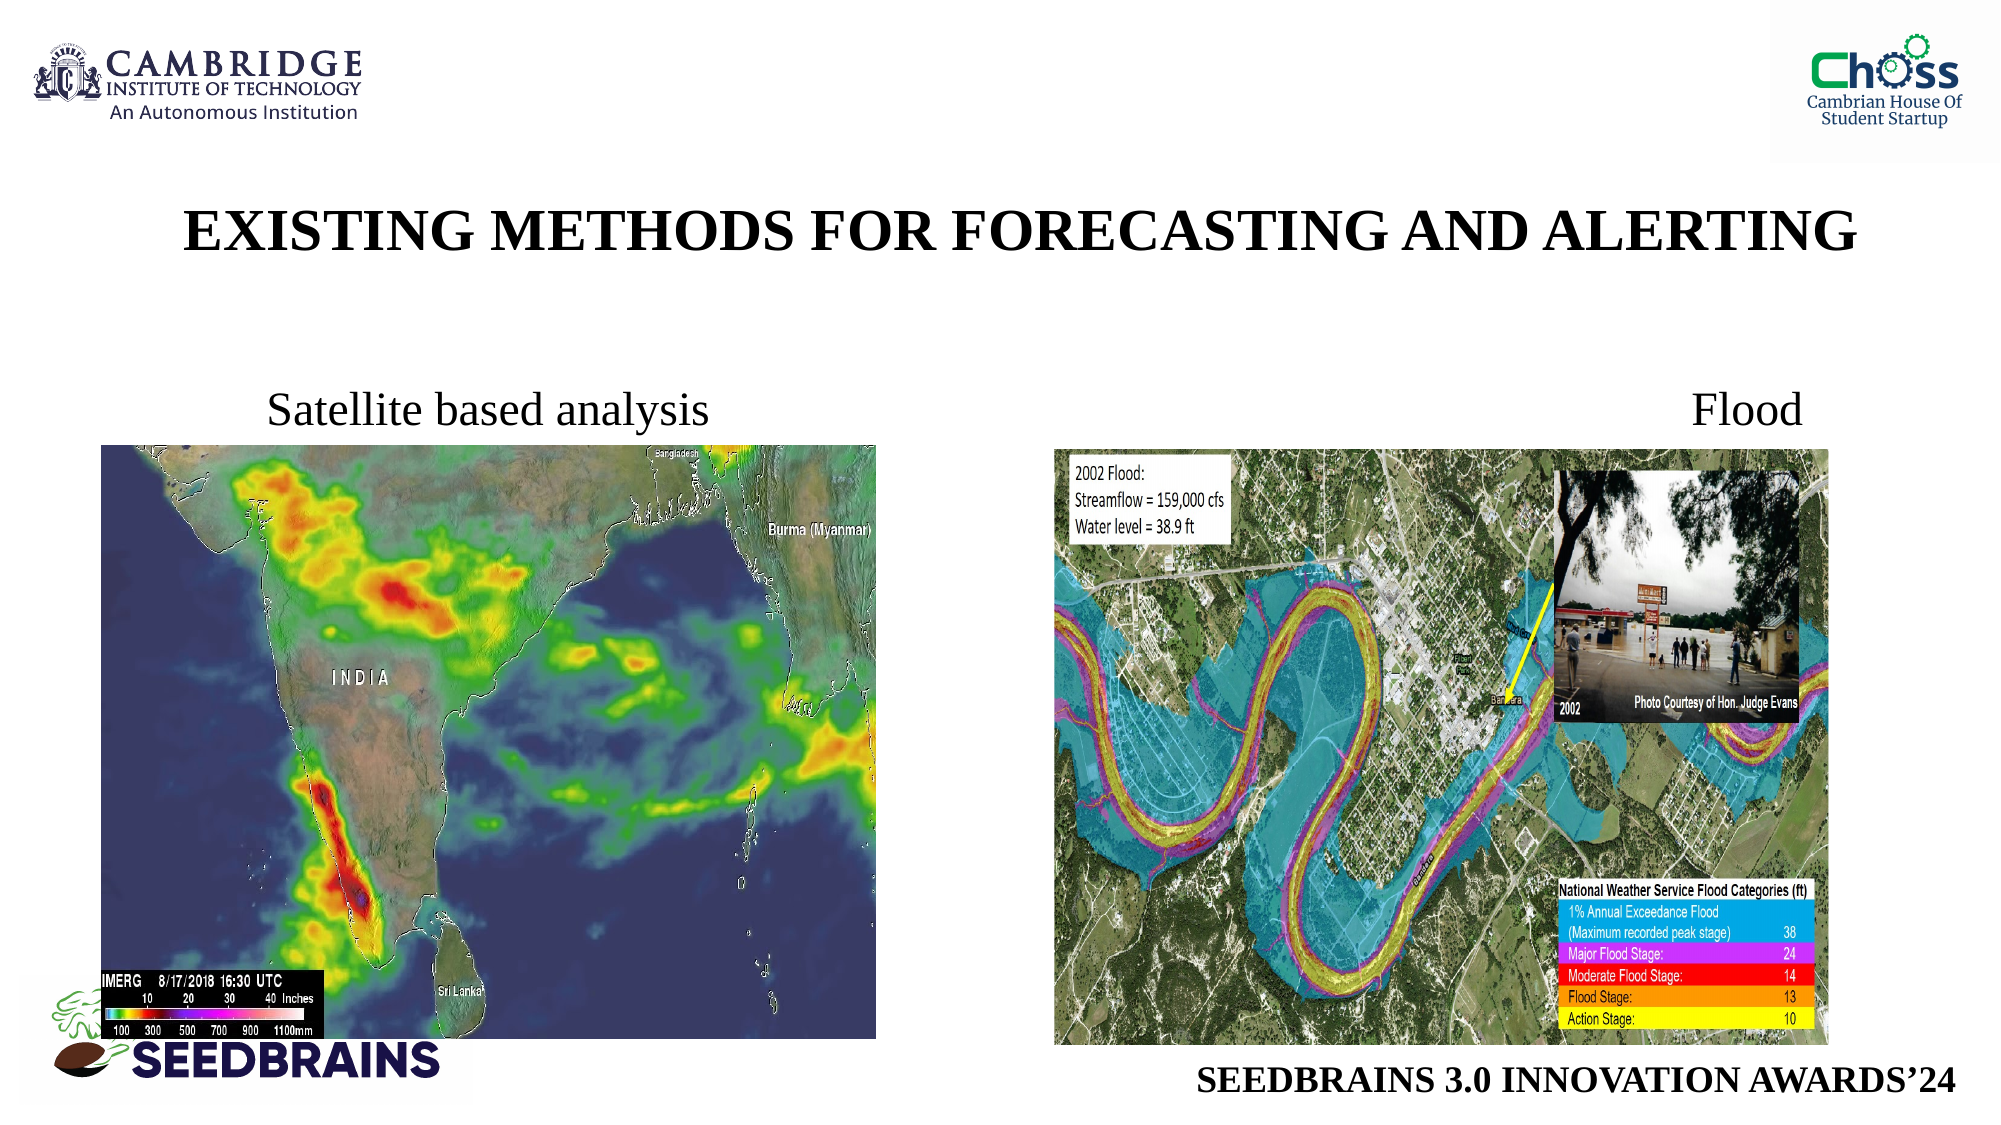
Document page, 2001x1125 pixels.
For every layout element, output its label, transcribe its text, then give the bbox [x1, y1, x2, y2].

title EXISTING METHODS FOR FORECASTING AND ALERTING [168, 170, 1877, 292]
picture [1770, 0, 2000, 163]
picture [19, 445, 876, 1105]
picture [19, 20, 375, 142]
list Satellite based analysis Flood Inundation Mapping [101, 361, 1990, 971]
picture [1054, 449, 1829, 1059]
